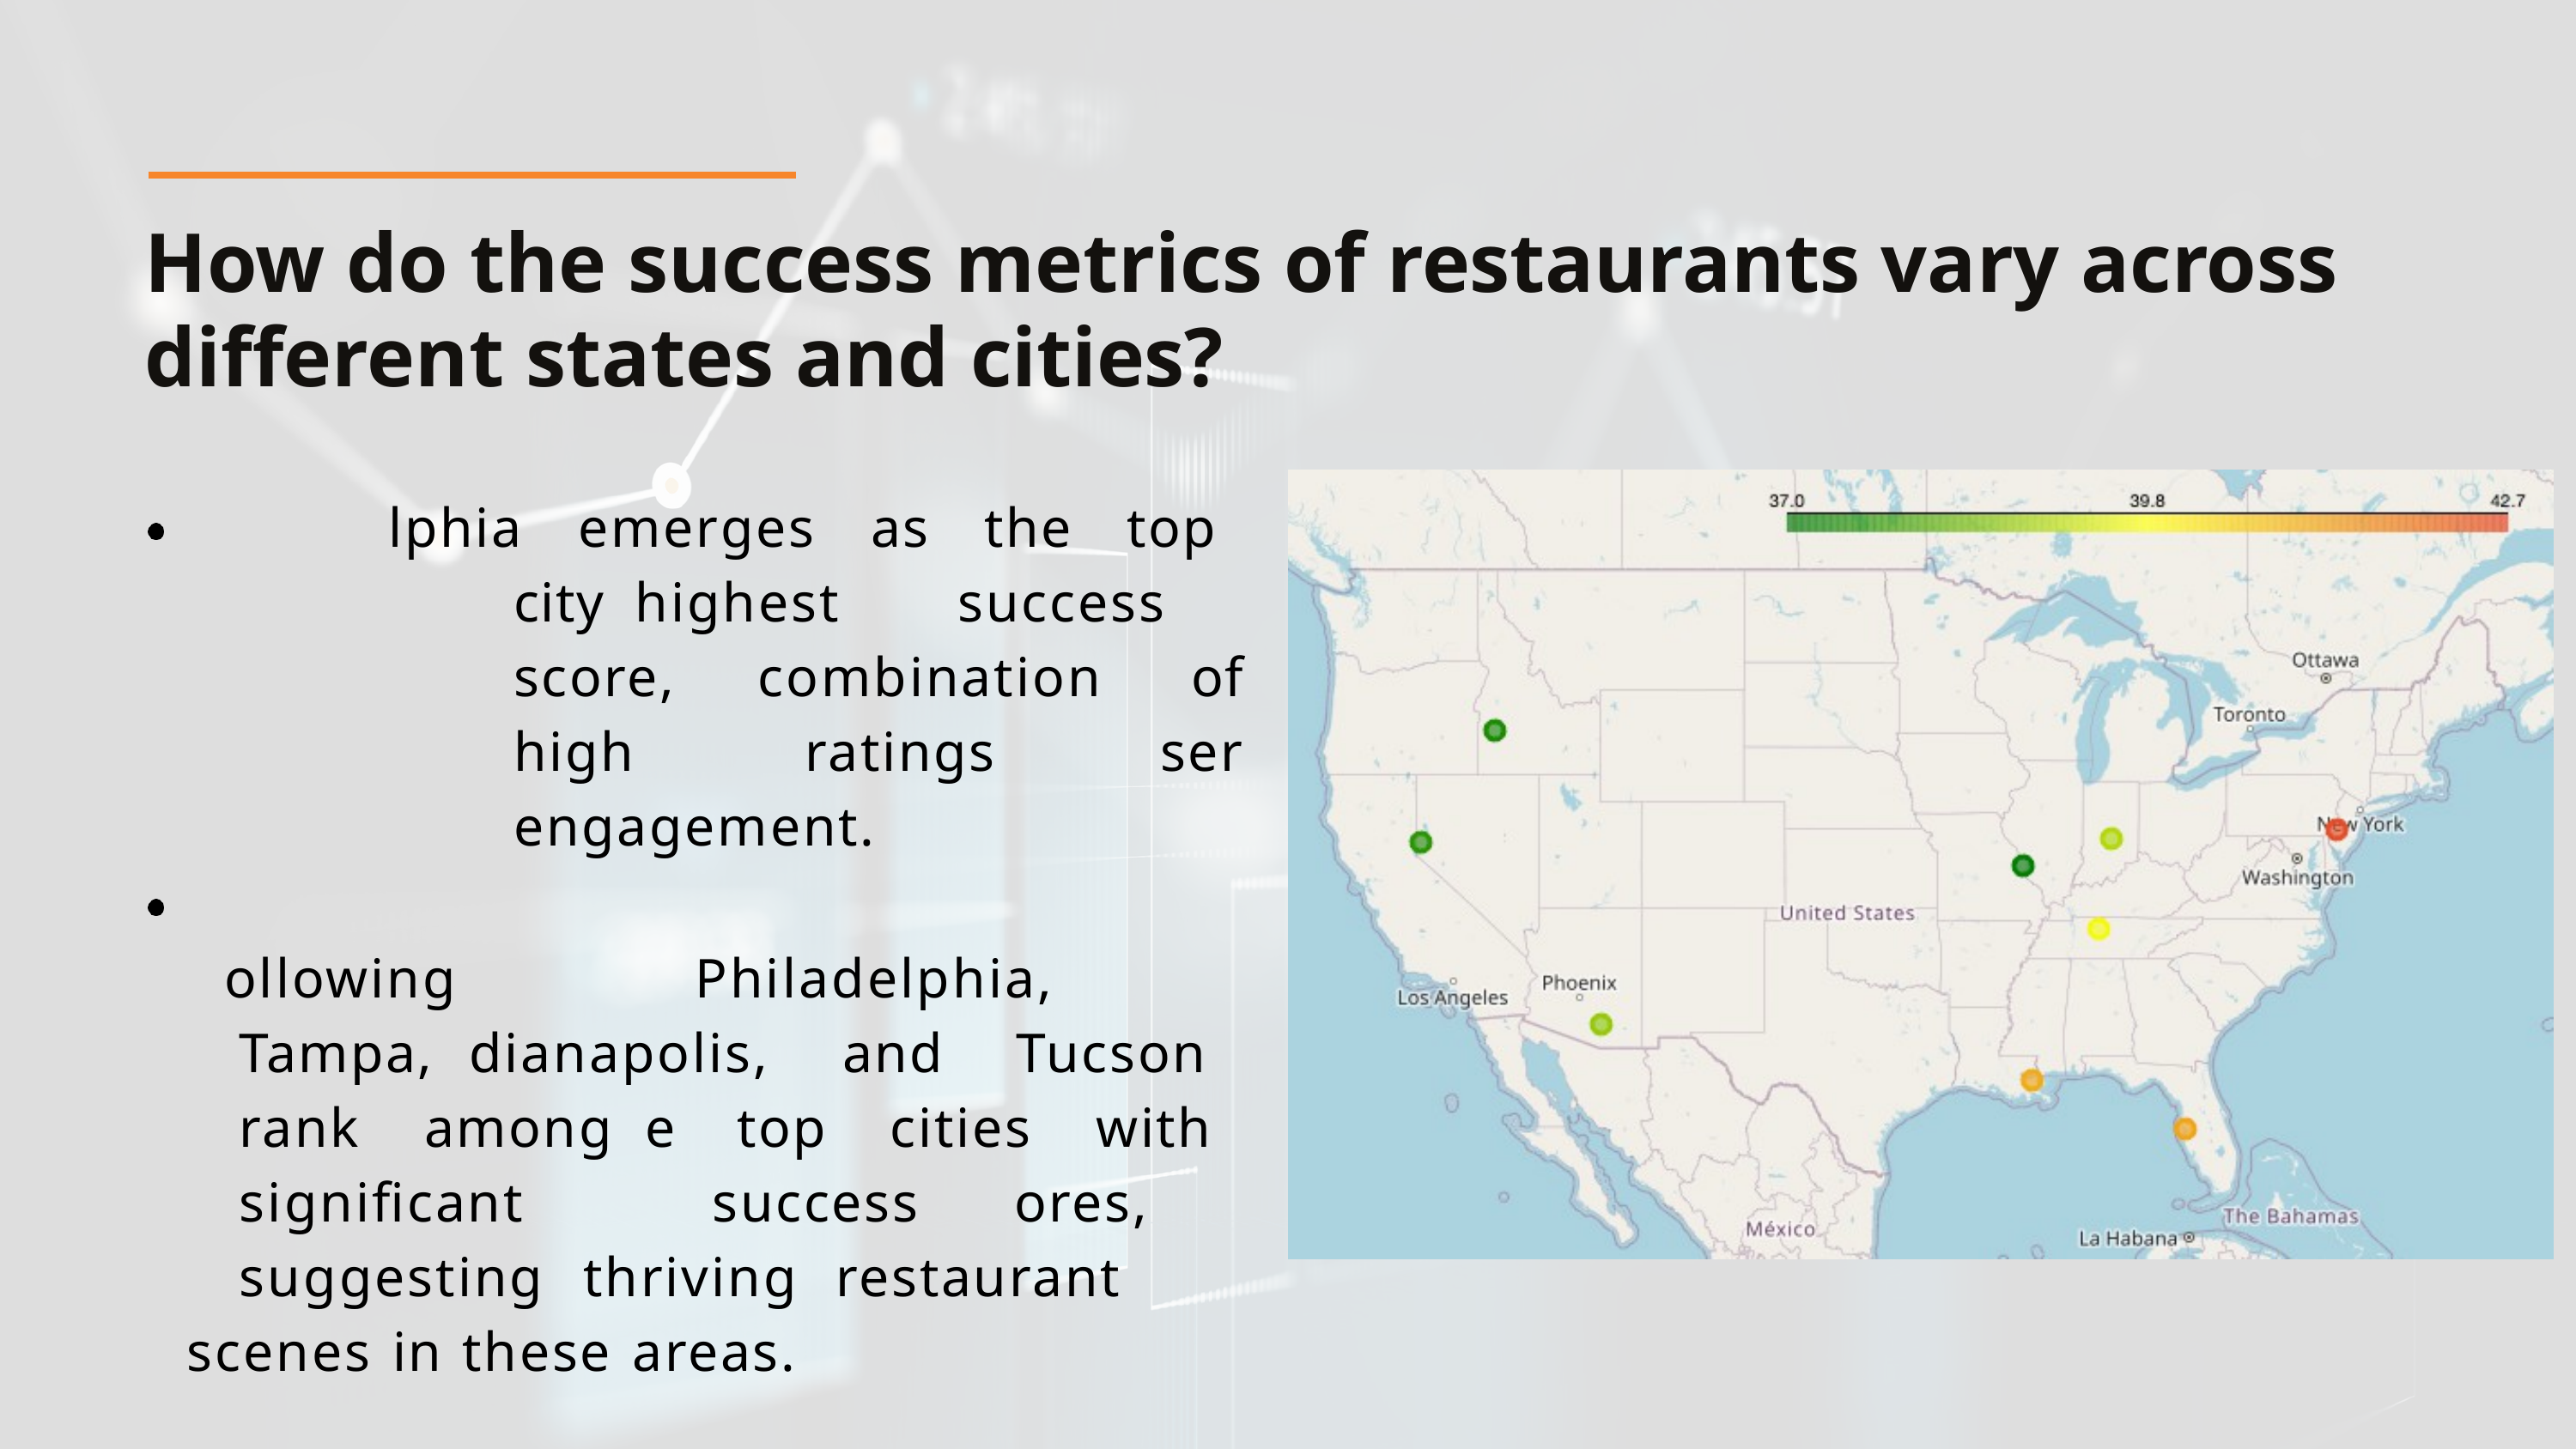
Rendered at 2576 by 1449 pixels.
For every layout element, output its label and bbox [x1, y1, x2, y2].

text_box [0, 0, 2576, 1449]
text_box [147, 523, 165, 916]
